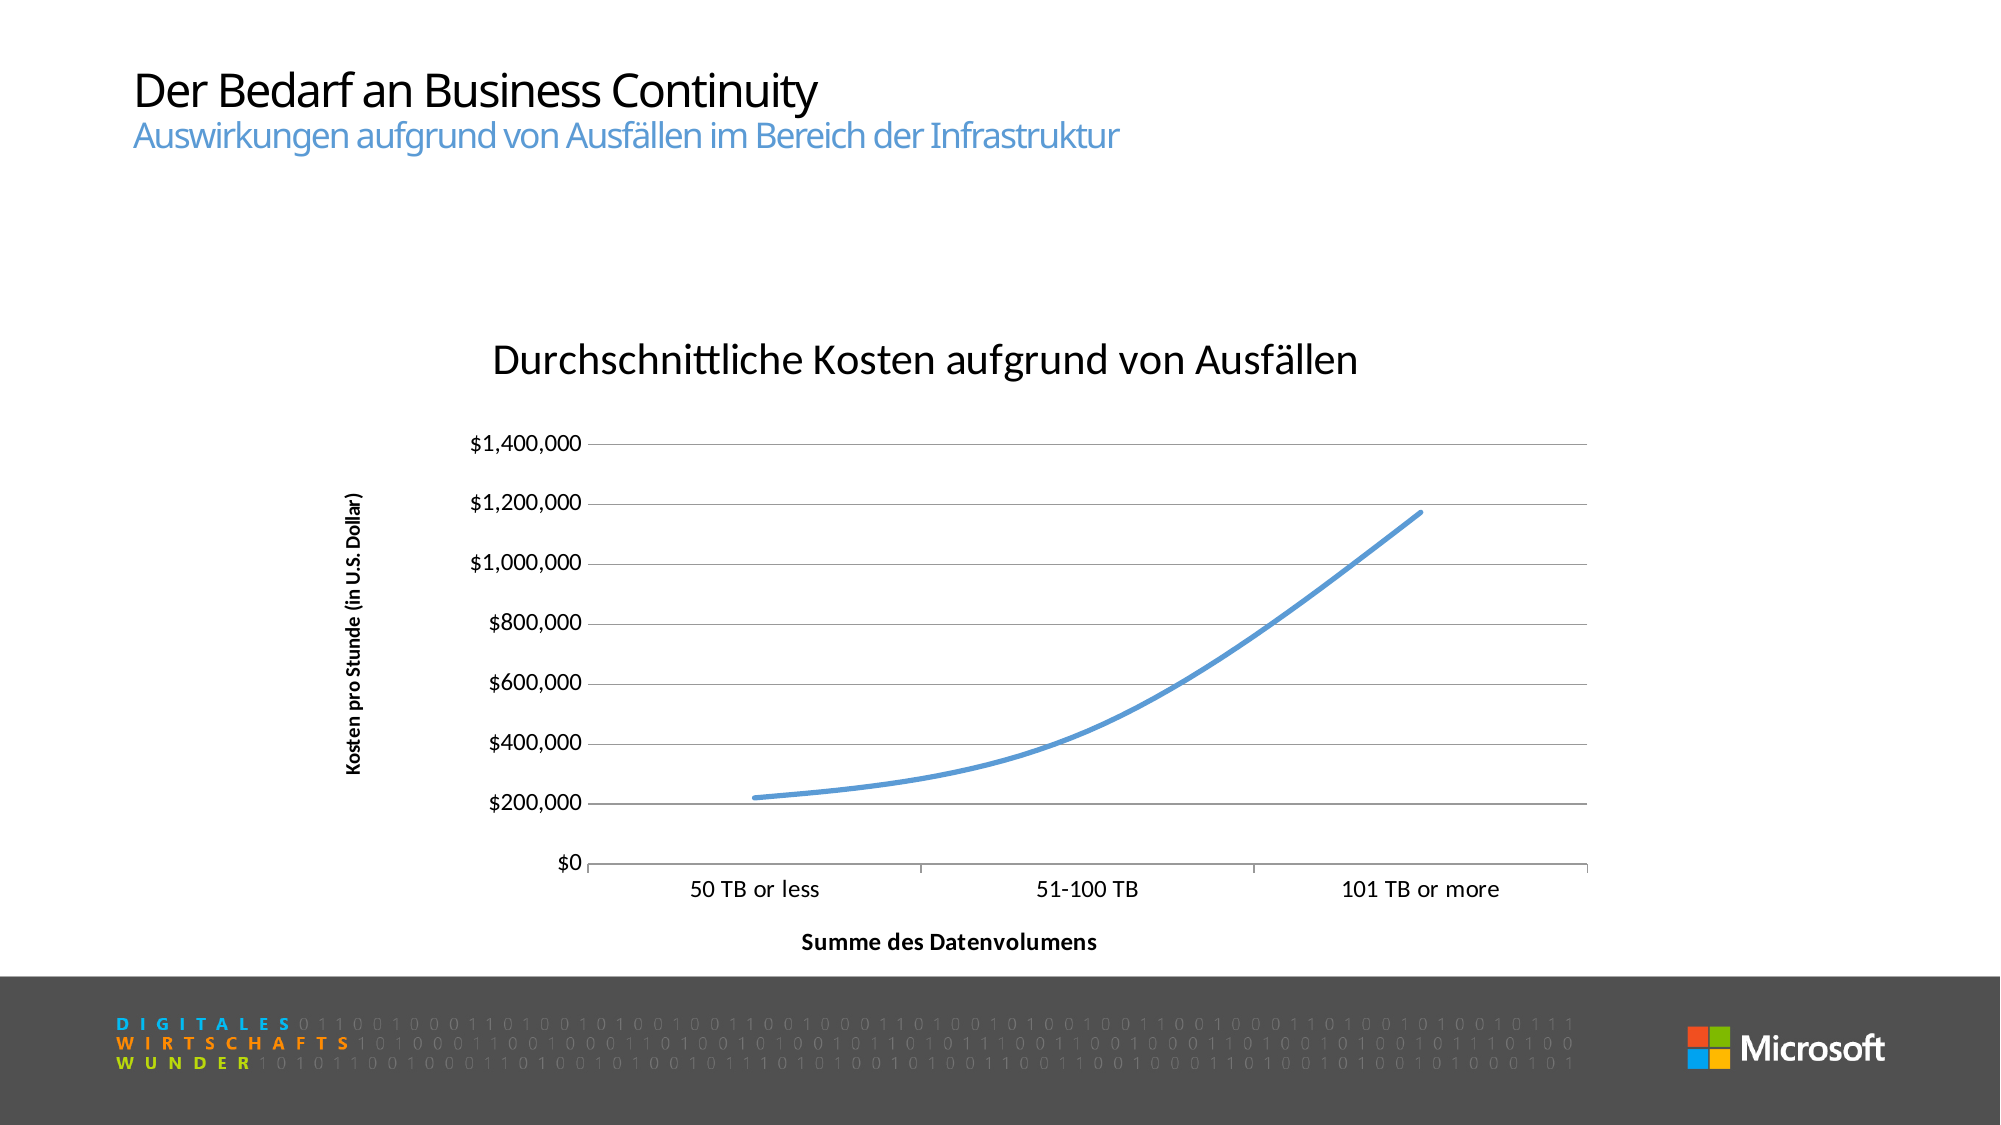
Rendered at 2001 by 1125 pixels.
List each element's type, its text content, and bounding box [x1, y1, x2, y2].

chart [264, 307, 1589, 965]
title Der Bedarf an Business Continuity Auswirkungen aufgrund von Ausfällen im Bereich der Infrastruktur [118, 59, 1844, 164]
picture [0, 975, 2000, 1125]
